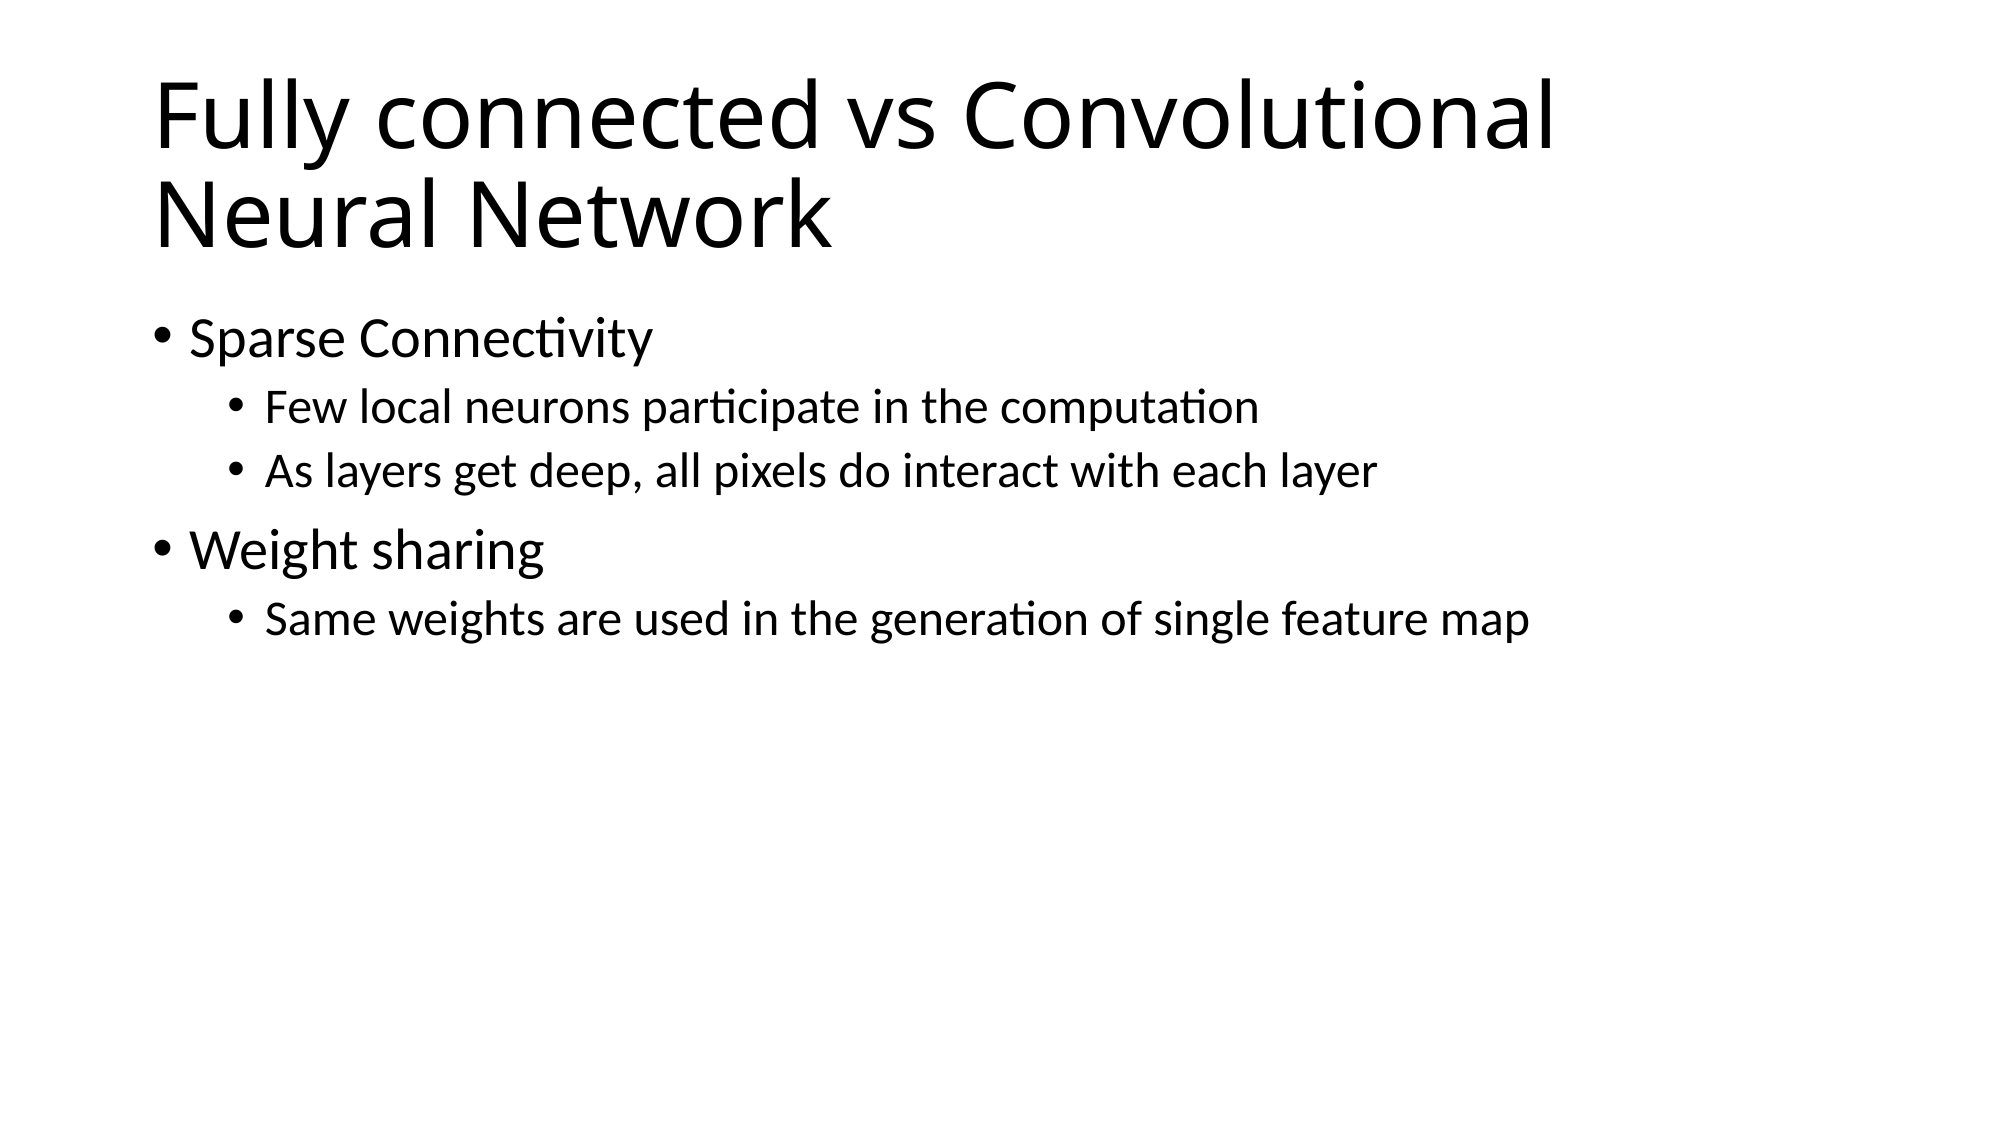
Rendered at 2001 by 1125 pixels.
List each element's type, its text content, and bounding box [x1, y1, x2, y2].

title Fully connected vs Convolutional Neural Network [137, 59, 1863, 278]
list Sparse Connectivity Few local neurons participate in the computation As layers get deep, all pixels do interact with each layer Weight sharing Same weights are used in the generation of single feature map [137, 299, 1863, 1014]
